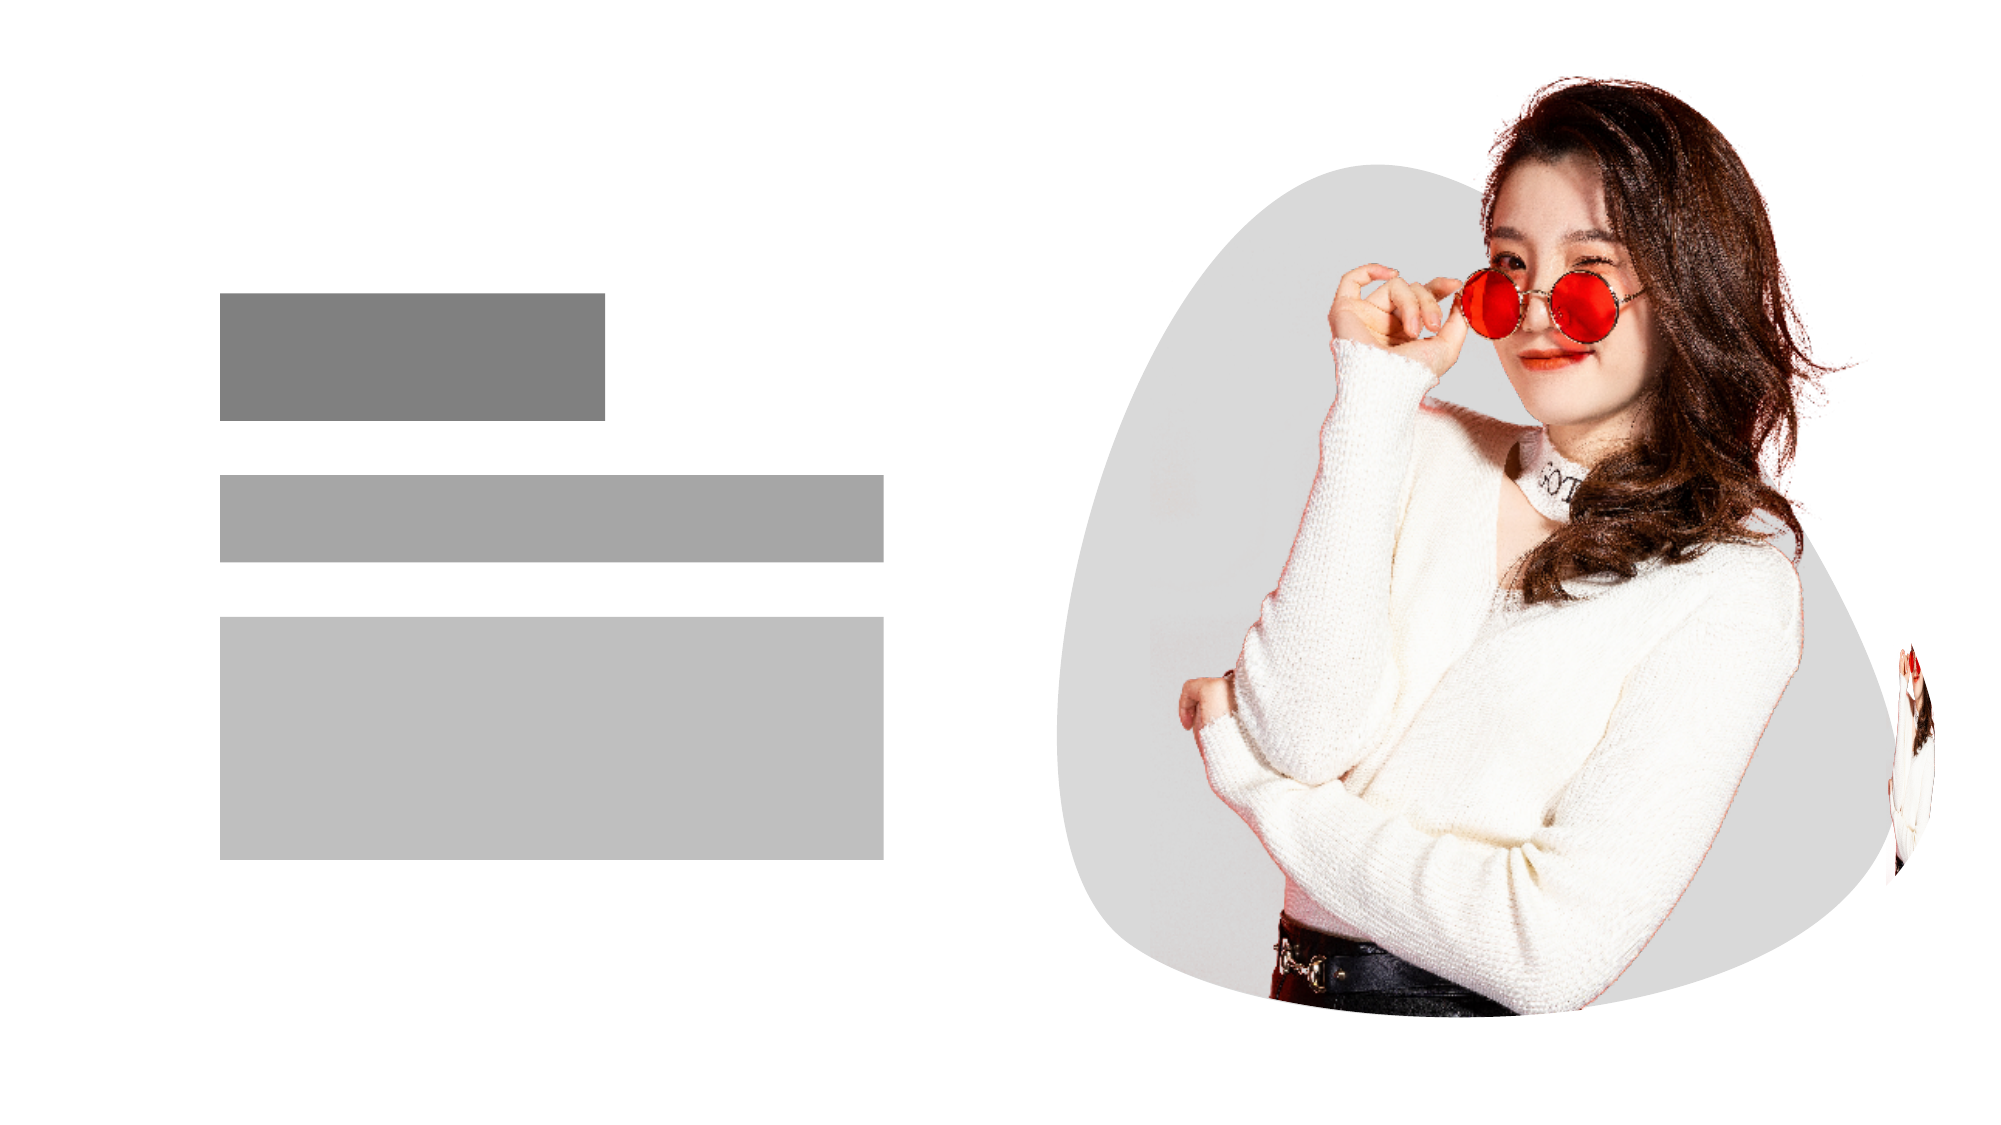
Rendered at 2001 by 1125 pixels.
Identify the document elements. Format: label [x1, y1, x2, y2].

text_box [219, 292, 606, 422]
text_box [219, 616, 885, 861]
text_box [1055, 357, 1150, 959]
text_box [1150, 66, 1941, 1018]
text_box [219, 474, 885, 563]
